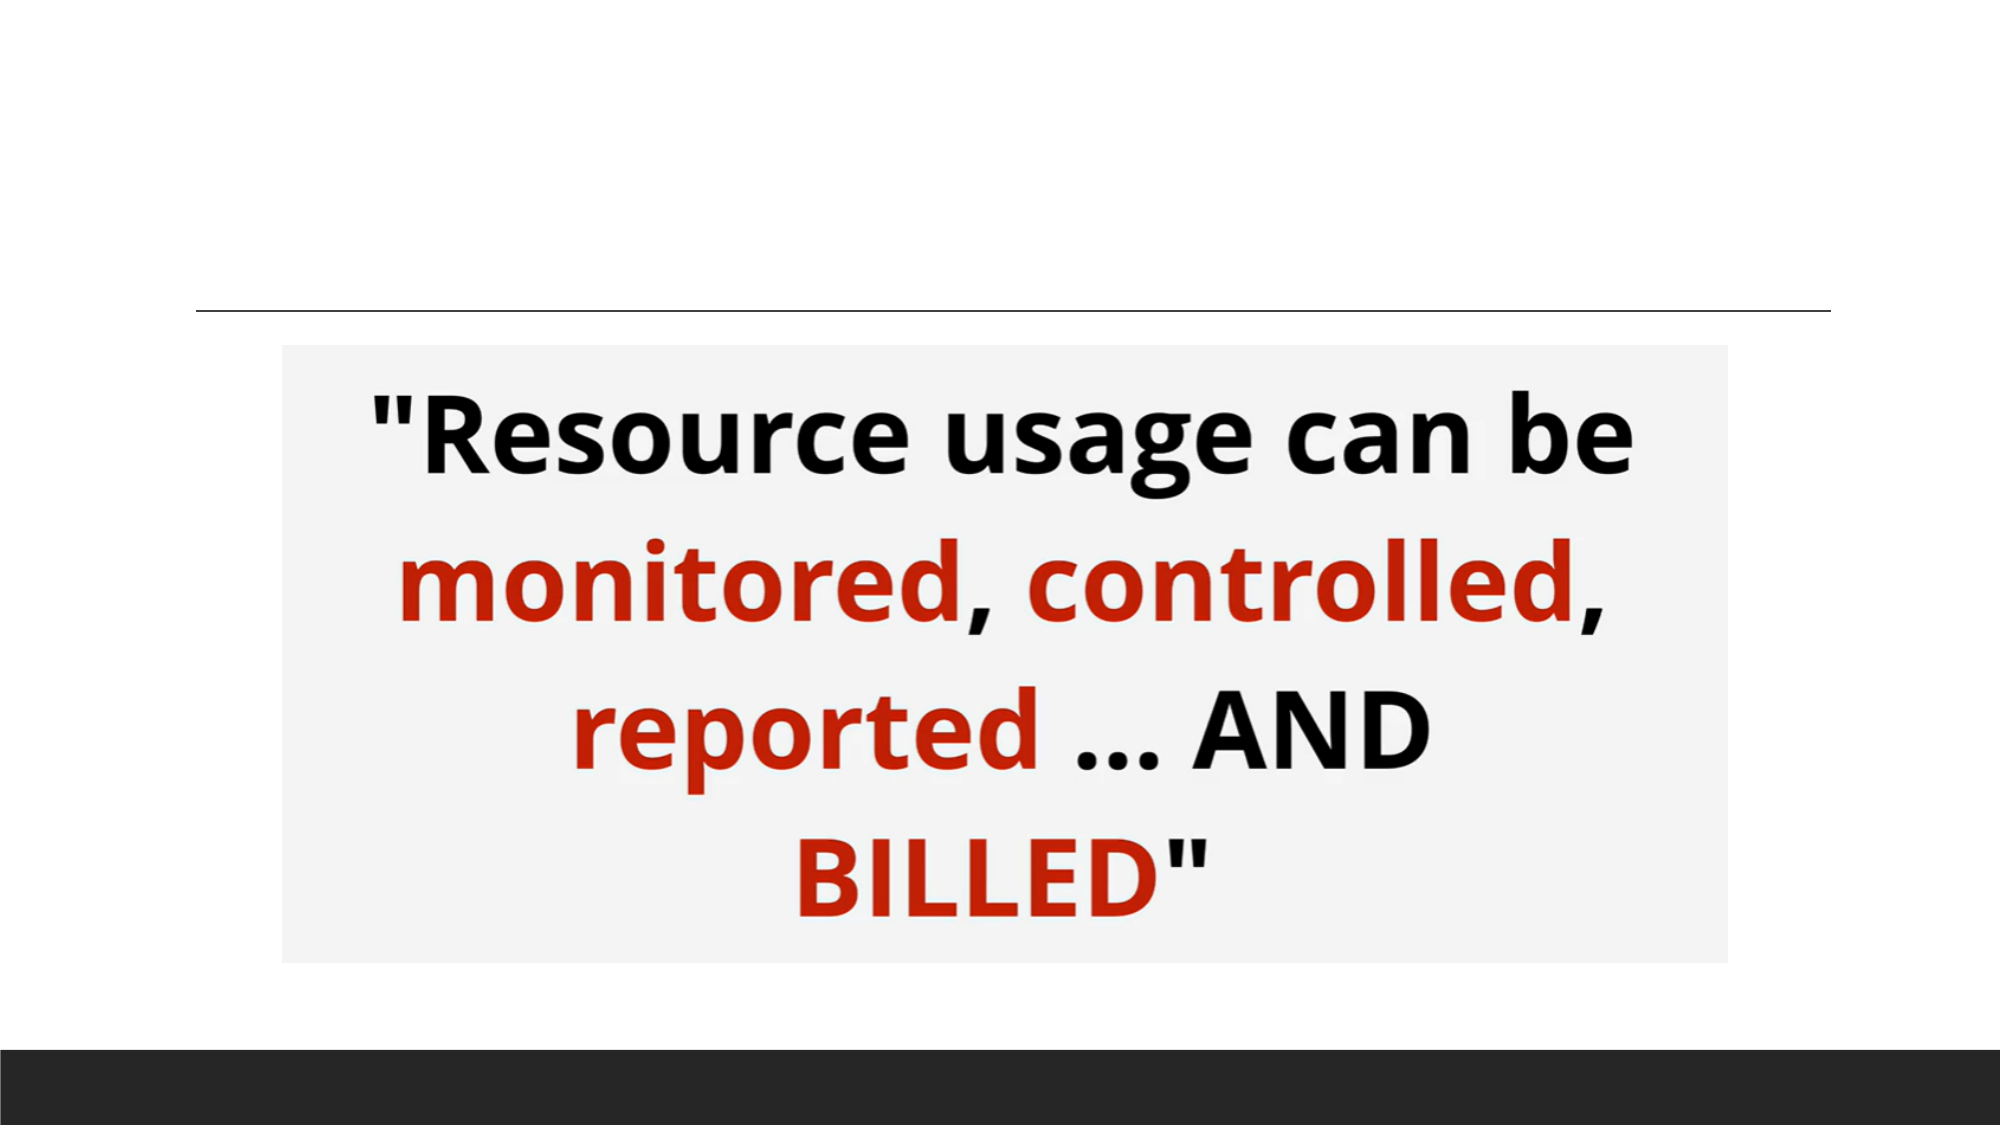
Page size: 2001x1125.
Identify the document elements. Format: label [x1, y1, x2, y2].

list [282, 345, 1728, 964]
